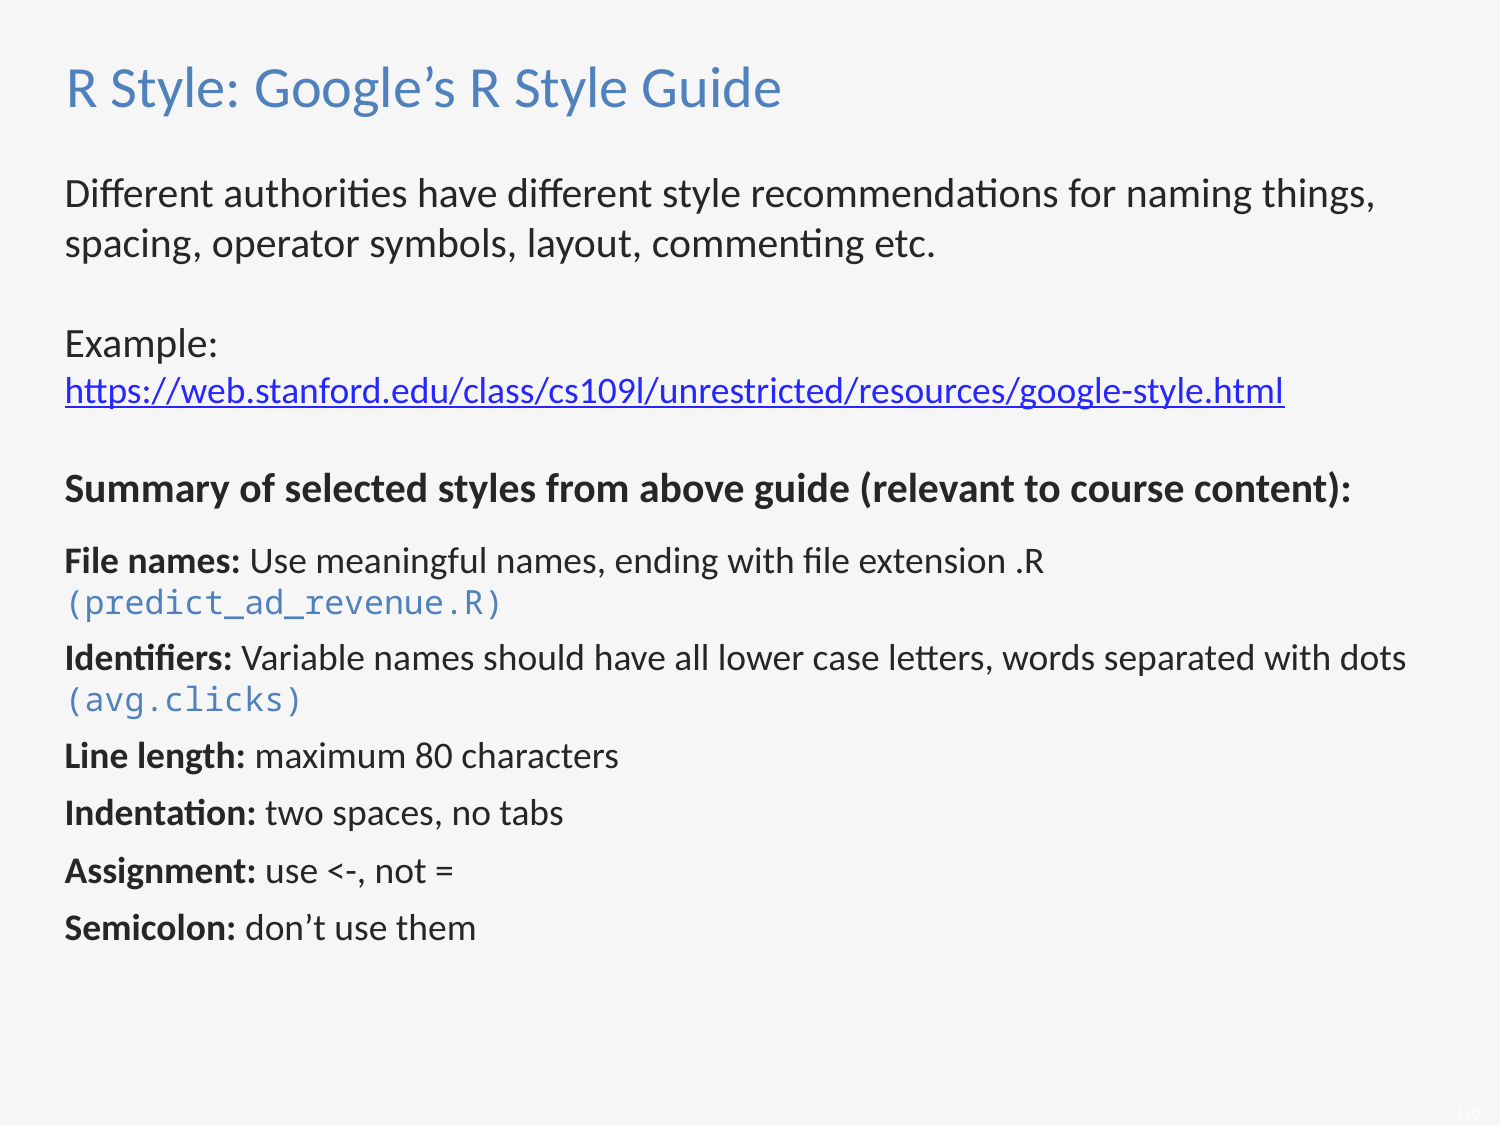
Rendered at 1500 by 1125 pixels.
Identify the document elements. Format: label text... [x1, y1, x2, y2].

list Different authorities have different style recommendations for naming things, spacing, operator symbols, layout, commenting etc. Example: https://web.stanford.edu/class/cs109l/unrestricted/resources/google-style.html Summary of selected styles from above guide (relevant to course content): File names: Use meaningful names, ending with file extension .R (predict_ad_revenue.R) Identifiers: Variable names should have all lower case letters, words separated with dots (avg.clicks) Line length: maximum 80 characters Indentation: two spaces, no tabs Assignment: use <-, not = Semicolon: don’t use them [64, 165, 1467, 1043]
title R Style: Google’s R Style Guide [42, 56, 1346, 121]
